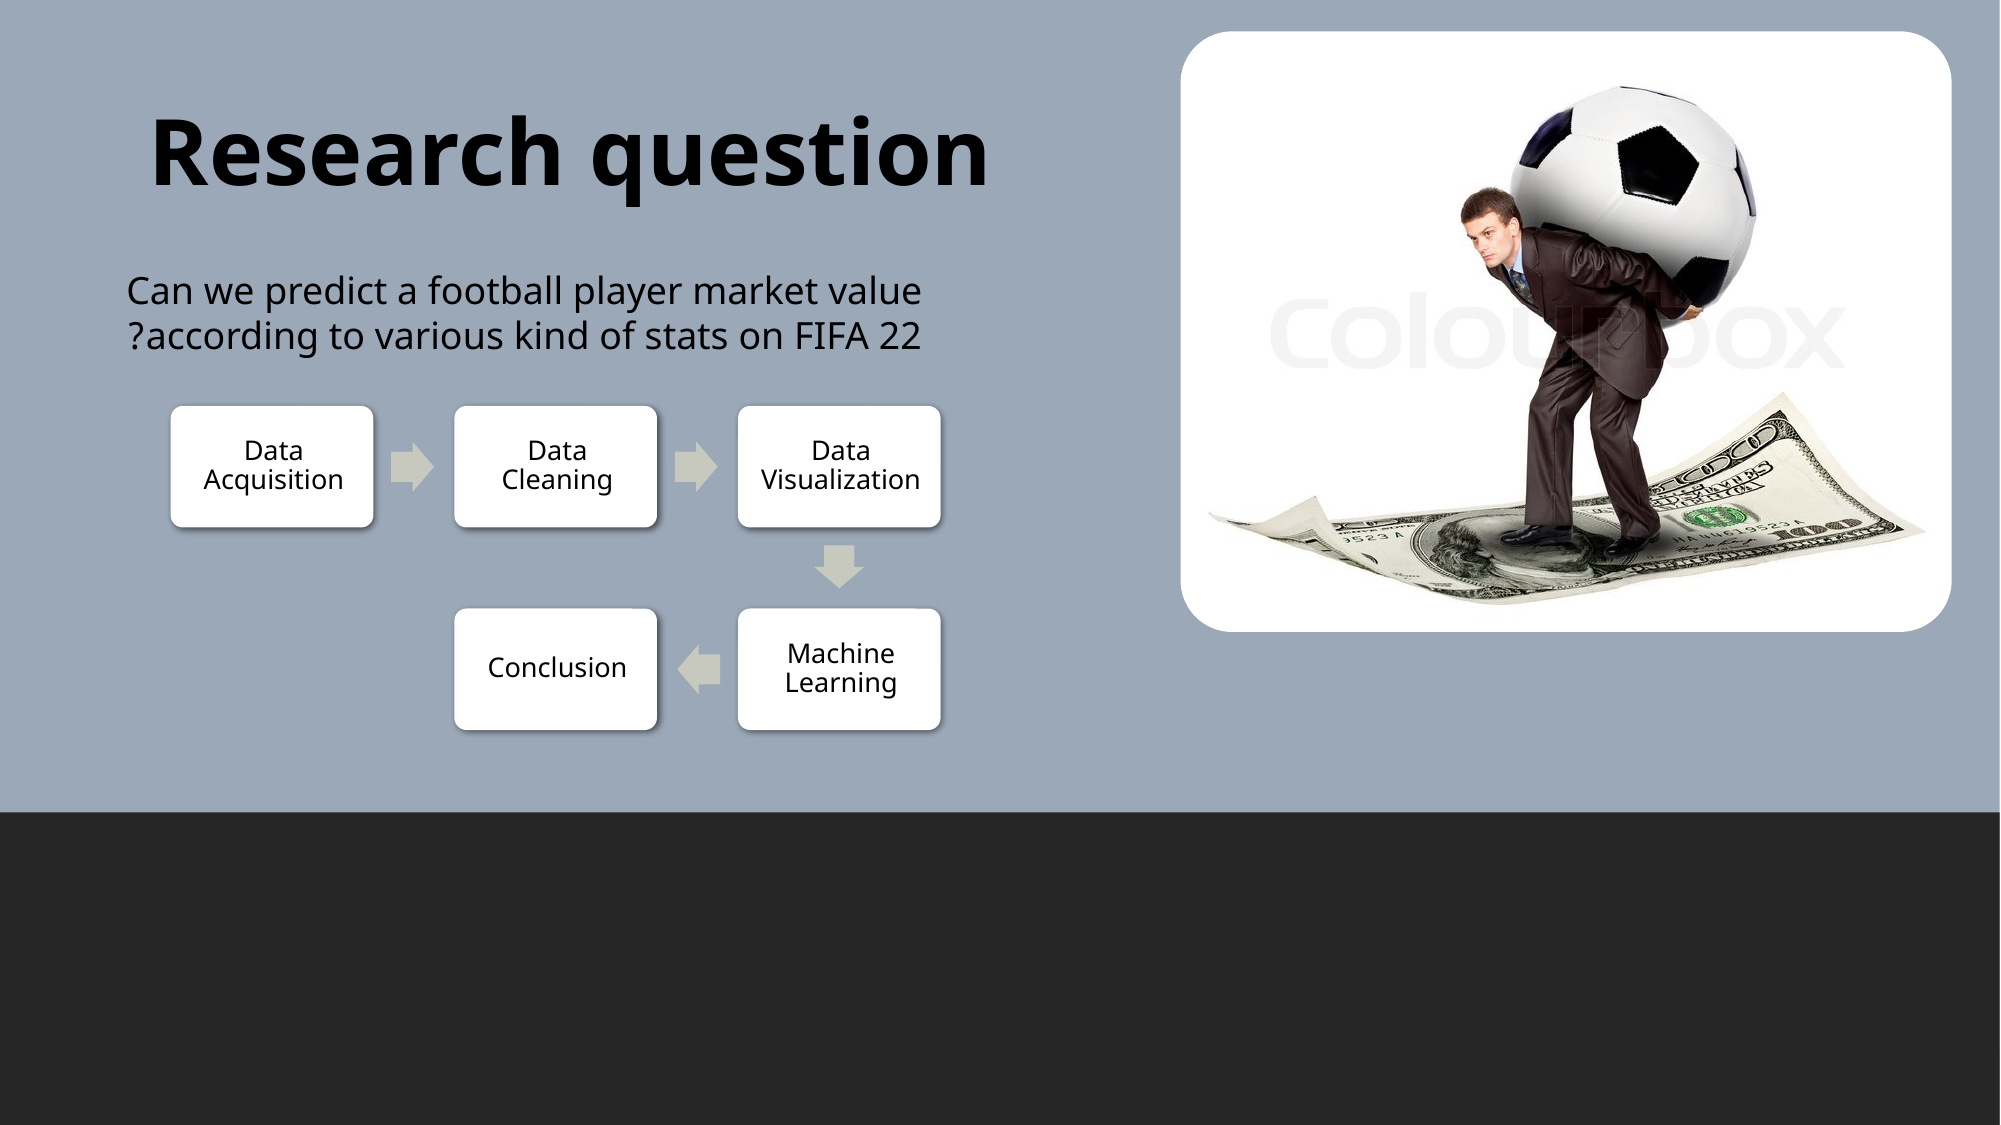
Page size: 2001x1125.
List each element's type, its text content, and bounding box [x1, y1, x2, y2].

picture [1179, 30, 1953, 633]
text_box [169, 376, 942, 760]
text_box [0, 0, 2000, 811]
text_box Research question [134, 86, 1008, 212]
text_box [0, 811, 2000, 1125]
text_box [332, 117, 1668, 1008]
text_box Can we predict a football player market value according to various kind of stats on FIFA 22? [111, 259, 329, 365]
